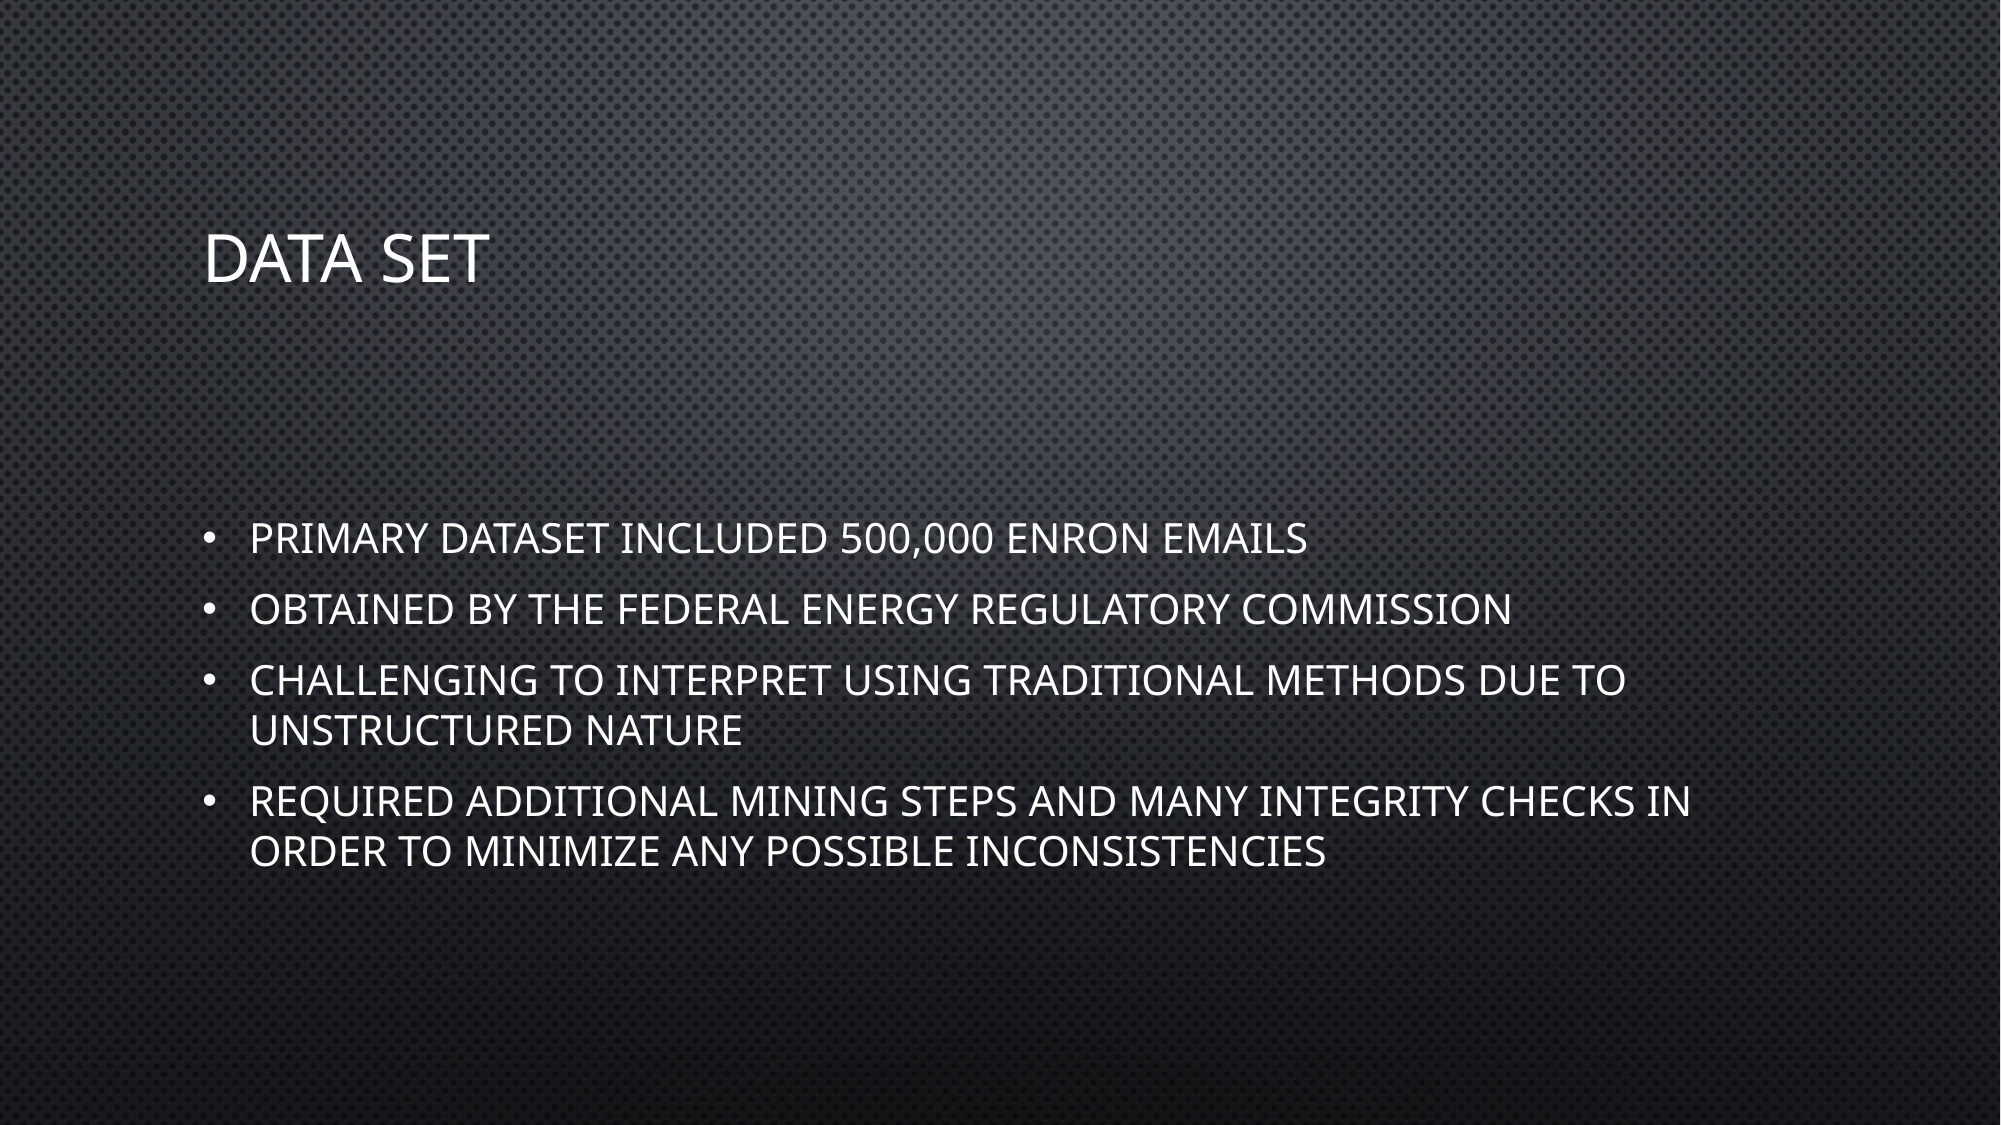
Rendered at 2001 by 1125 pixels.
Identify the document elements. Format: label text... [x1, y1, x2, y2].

list Primary dataset included 500,000 Enron emails obtained by the Federal Energy Regulatory Commission Challenging to interpret using traditional methods due to unstructured nature Required additional mining steps and many integrity checks in order to minimize any possible inconsistencies [187, 437, 1813, 950]
title DATA SET [187, 99, 1813, 413]
